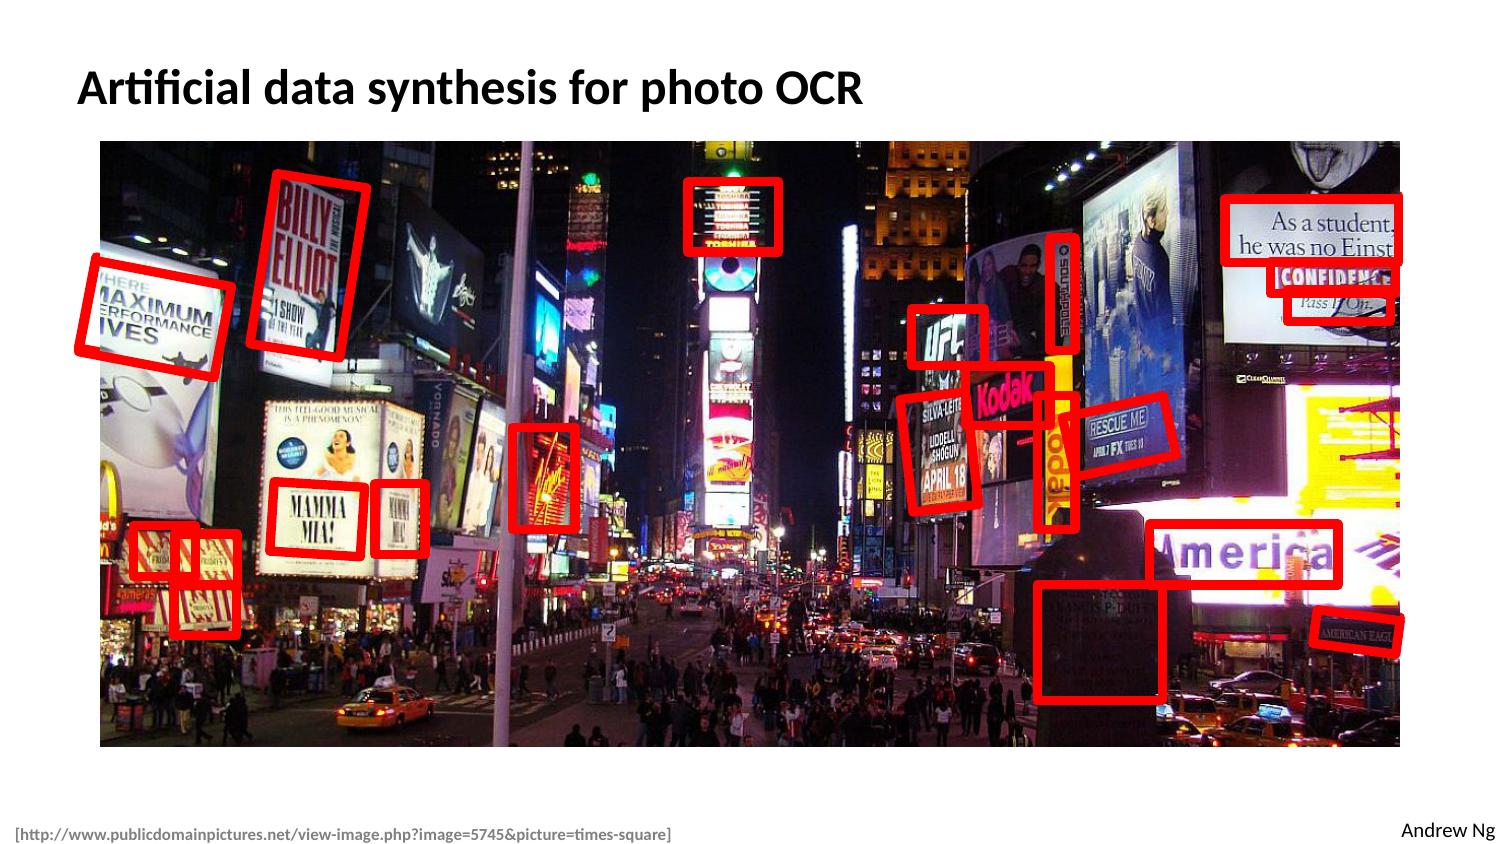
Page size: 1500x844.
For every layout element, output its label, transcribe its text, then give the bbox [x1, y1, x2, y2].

text_box [http://www.publicdomainpictures.net/view-image.php?image=5745&picture=times-square] [0, 796, 875, 844]
text_box Artificial data synthesis for photo OCR [62, 46, 1263, 122]
picture [74, 141, 1426, 747]
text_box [133, 179, 1399, 701]
